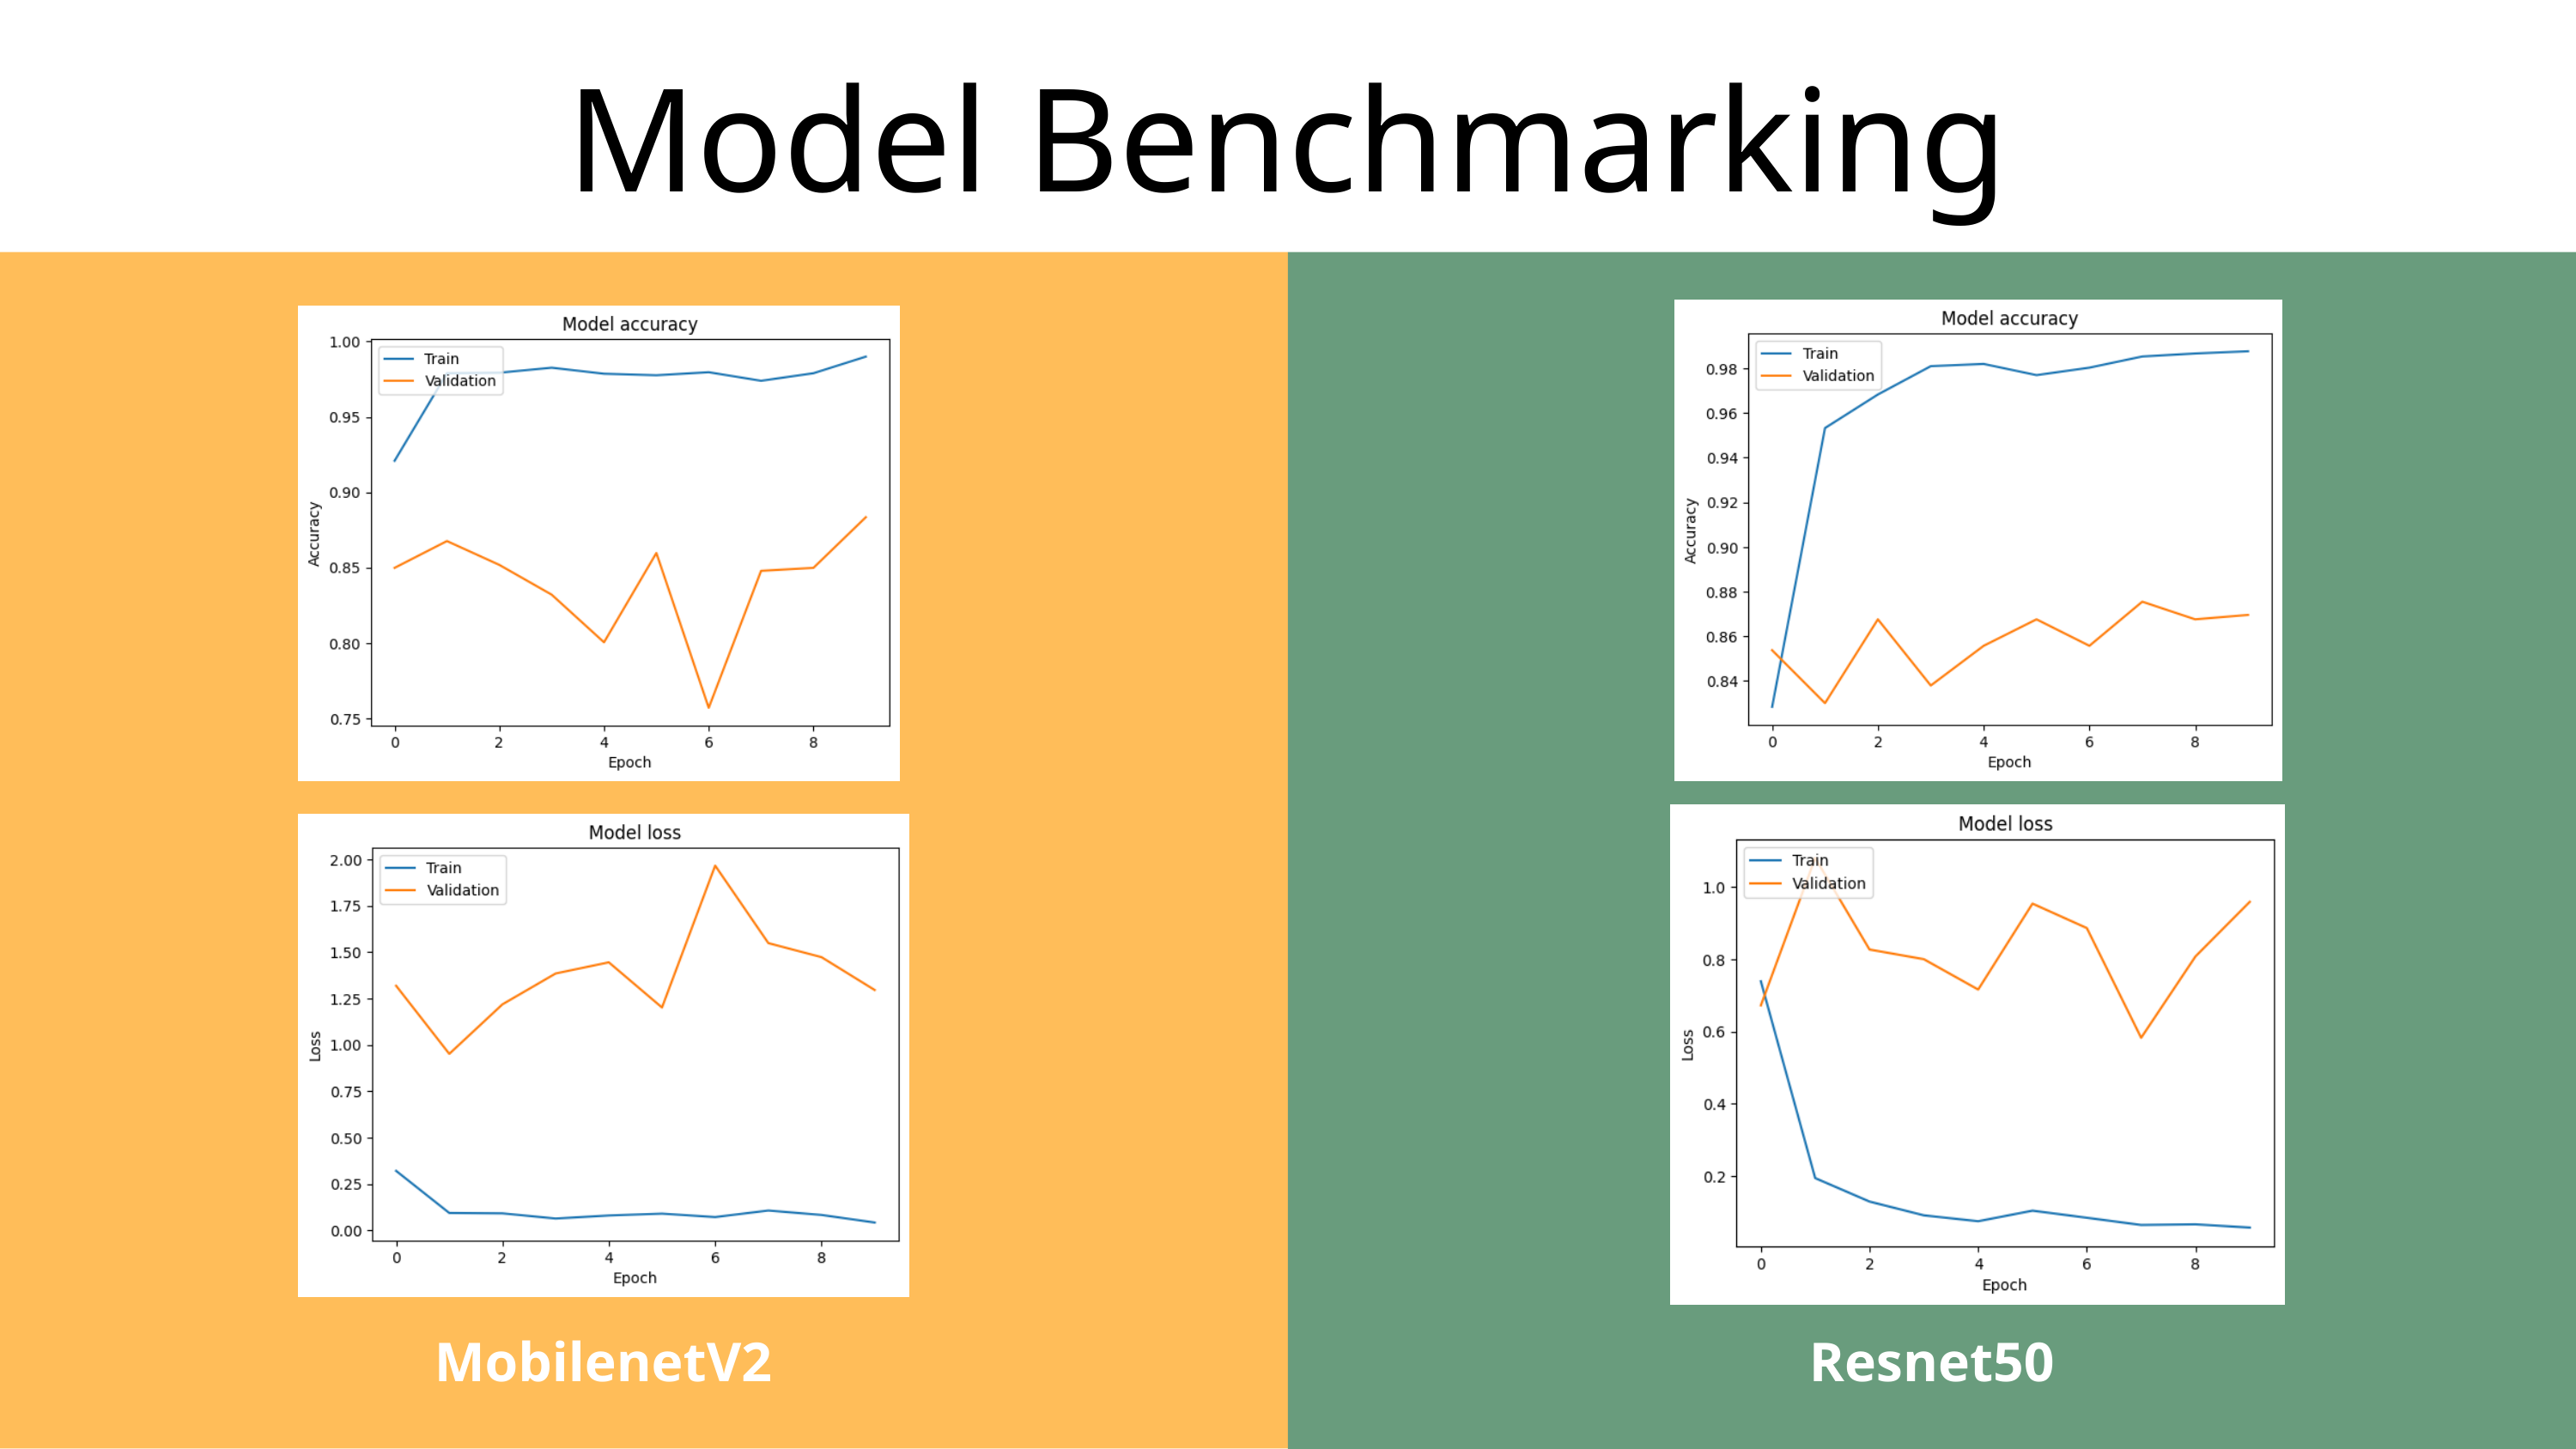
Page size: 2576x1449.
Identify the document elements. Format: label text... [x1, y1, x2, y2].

text_box MobilenetV2 [414, 1321, 793, 1398]
text_box Resnet50 [1742, 1321, 2122, 1398]
picture [298, 305, 900, 781]
text_box [0, 252, 1287, 1449]
picture [1670, 803, 2285, 1305]
picture [298, 814, 909, 1297]
text_box Model Benchmarking [550, 27, 2026, 221]
picture [1674, 300, 2282, 782]
text_box [1287, 252, 2576, 1449]
